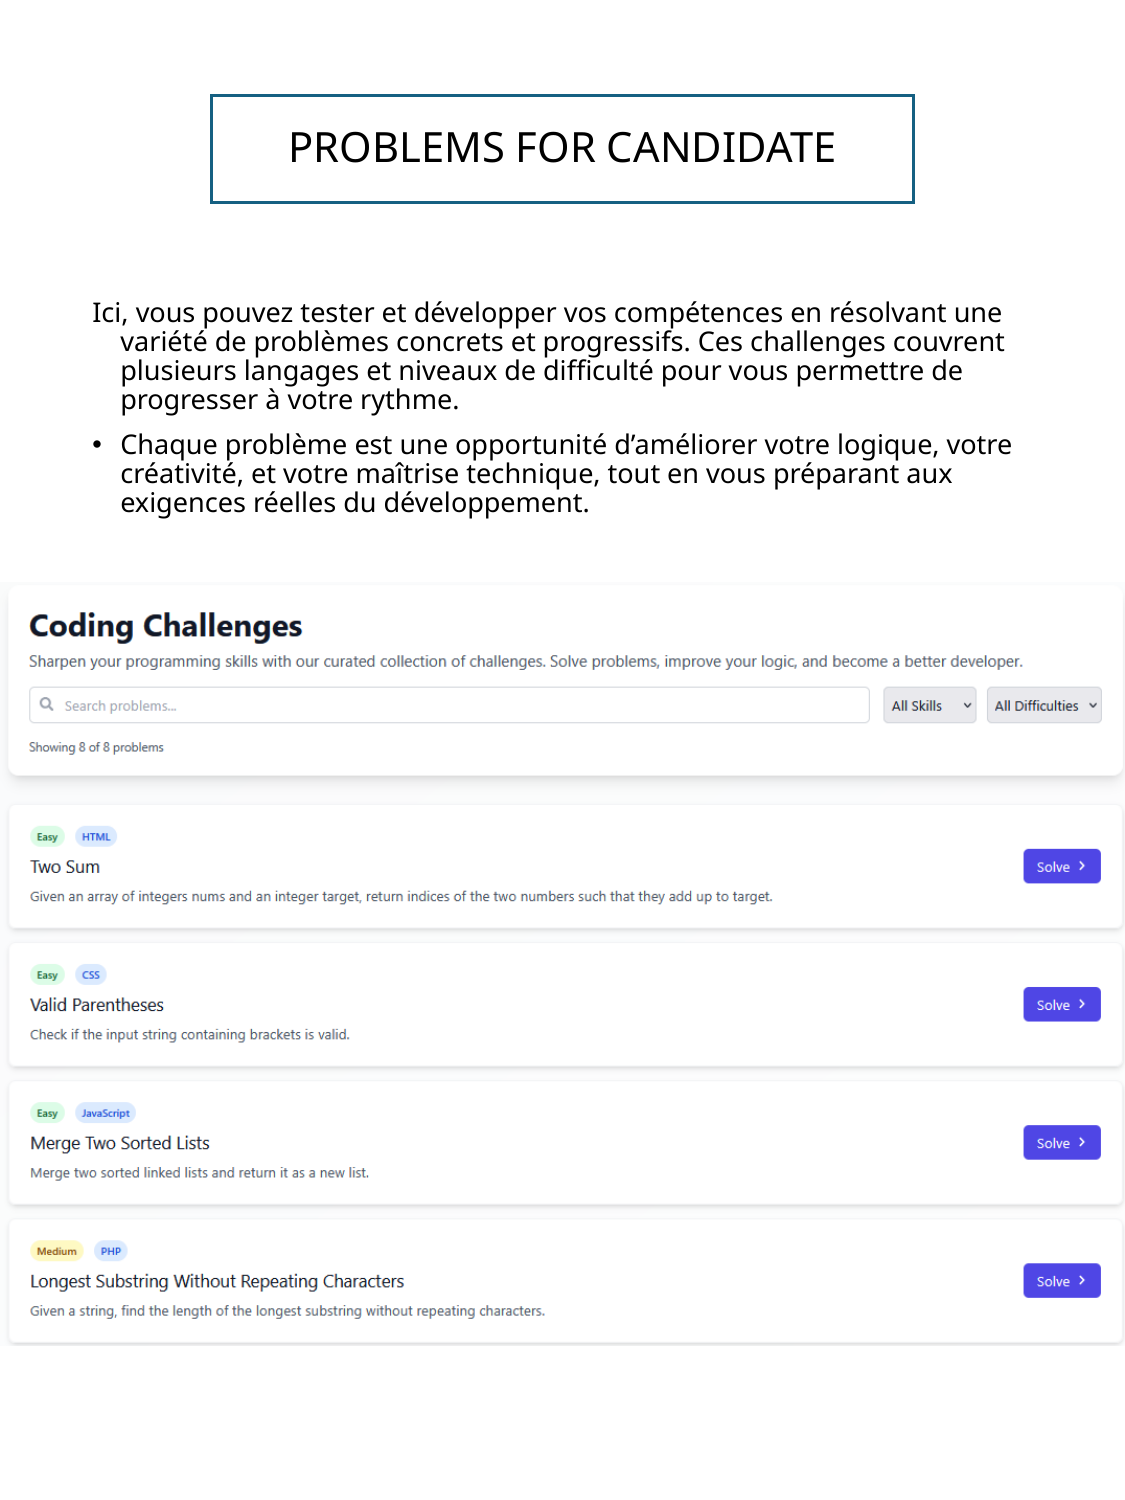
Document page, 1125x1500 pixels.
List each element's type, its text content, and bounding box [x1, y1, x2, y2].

title PROBLEMS FOR CANDIDATE [210, 94, 915, 204]
picture [0, 581, 1125, 1346]
list Ici, vous pouvez tester et développer vos compétences en résolvant une variété de problèmes concrets et progressifs. Ces challenges couvrent plusieurs langages et niveaux de difficulté pour vous permettre de progresser à votre rythme. Chaque problème est une opportunité d’améliorer votre logique, votre créativité, et votre maîtrise technique, tout en vous préparant aux exigences réelles du développement. [77, 291, 1048, 581]
